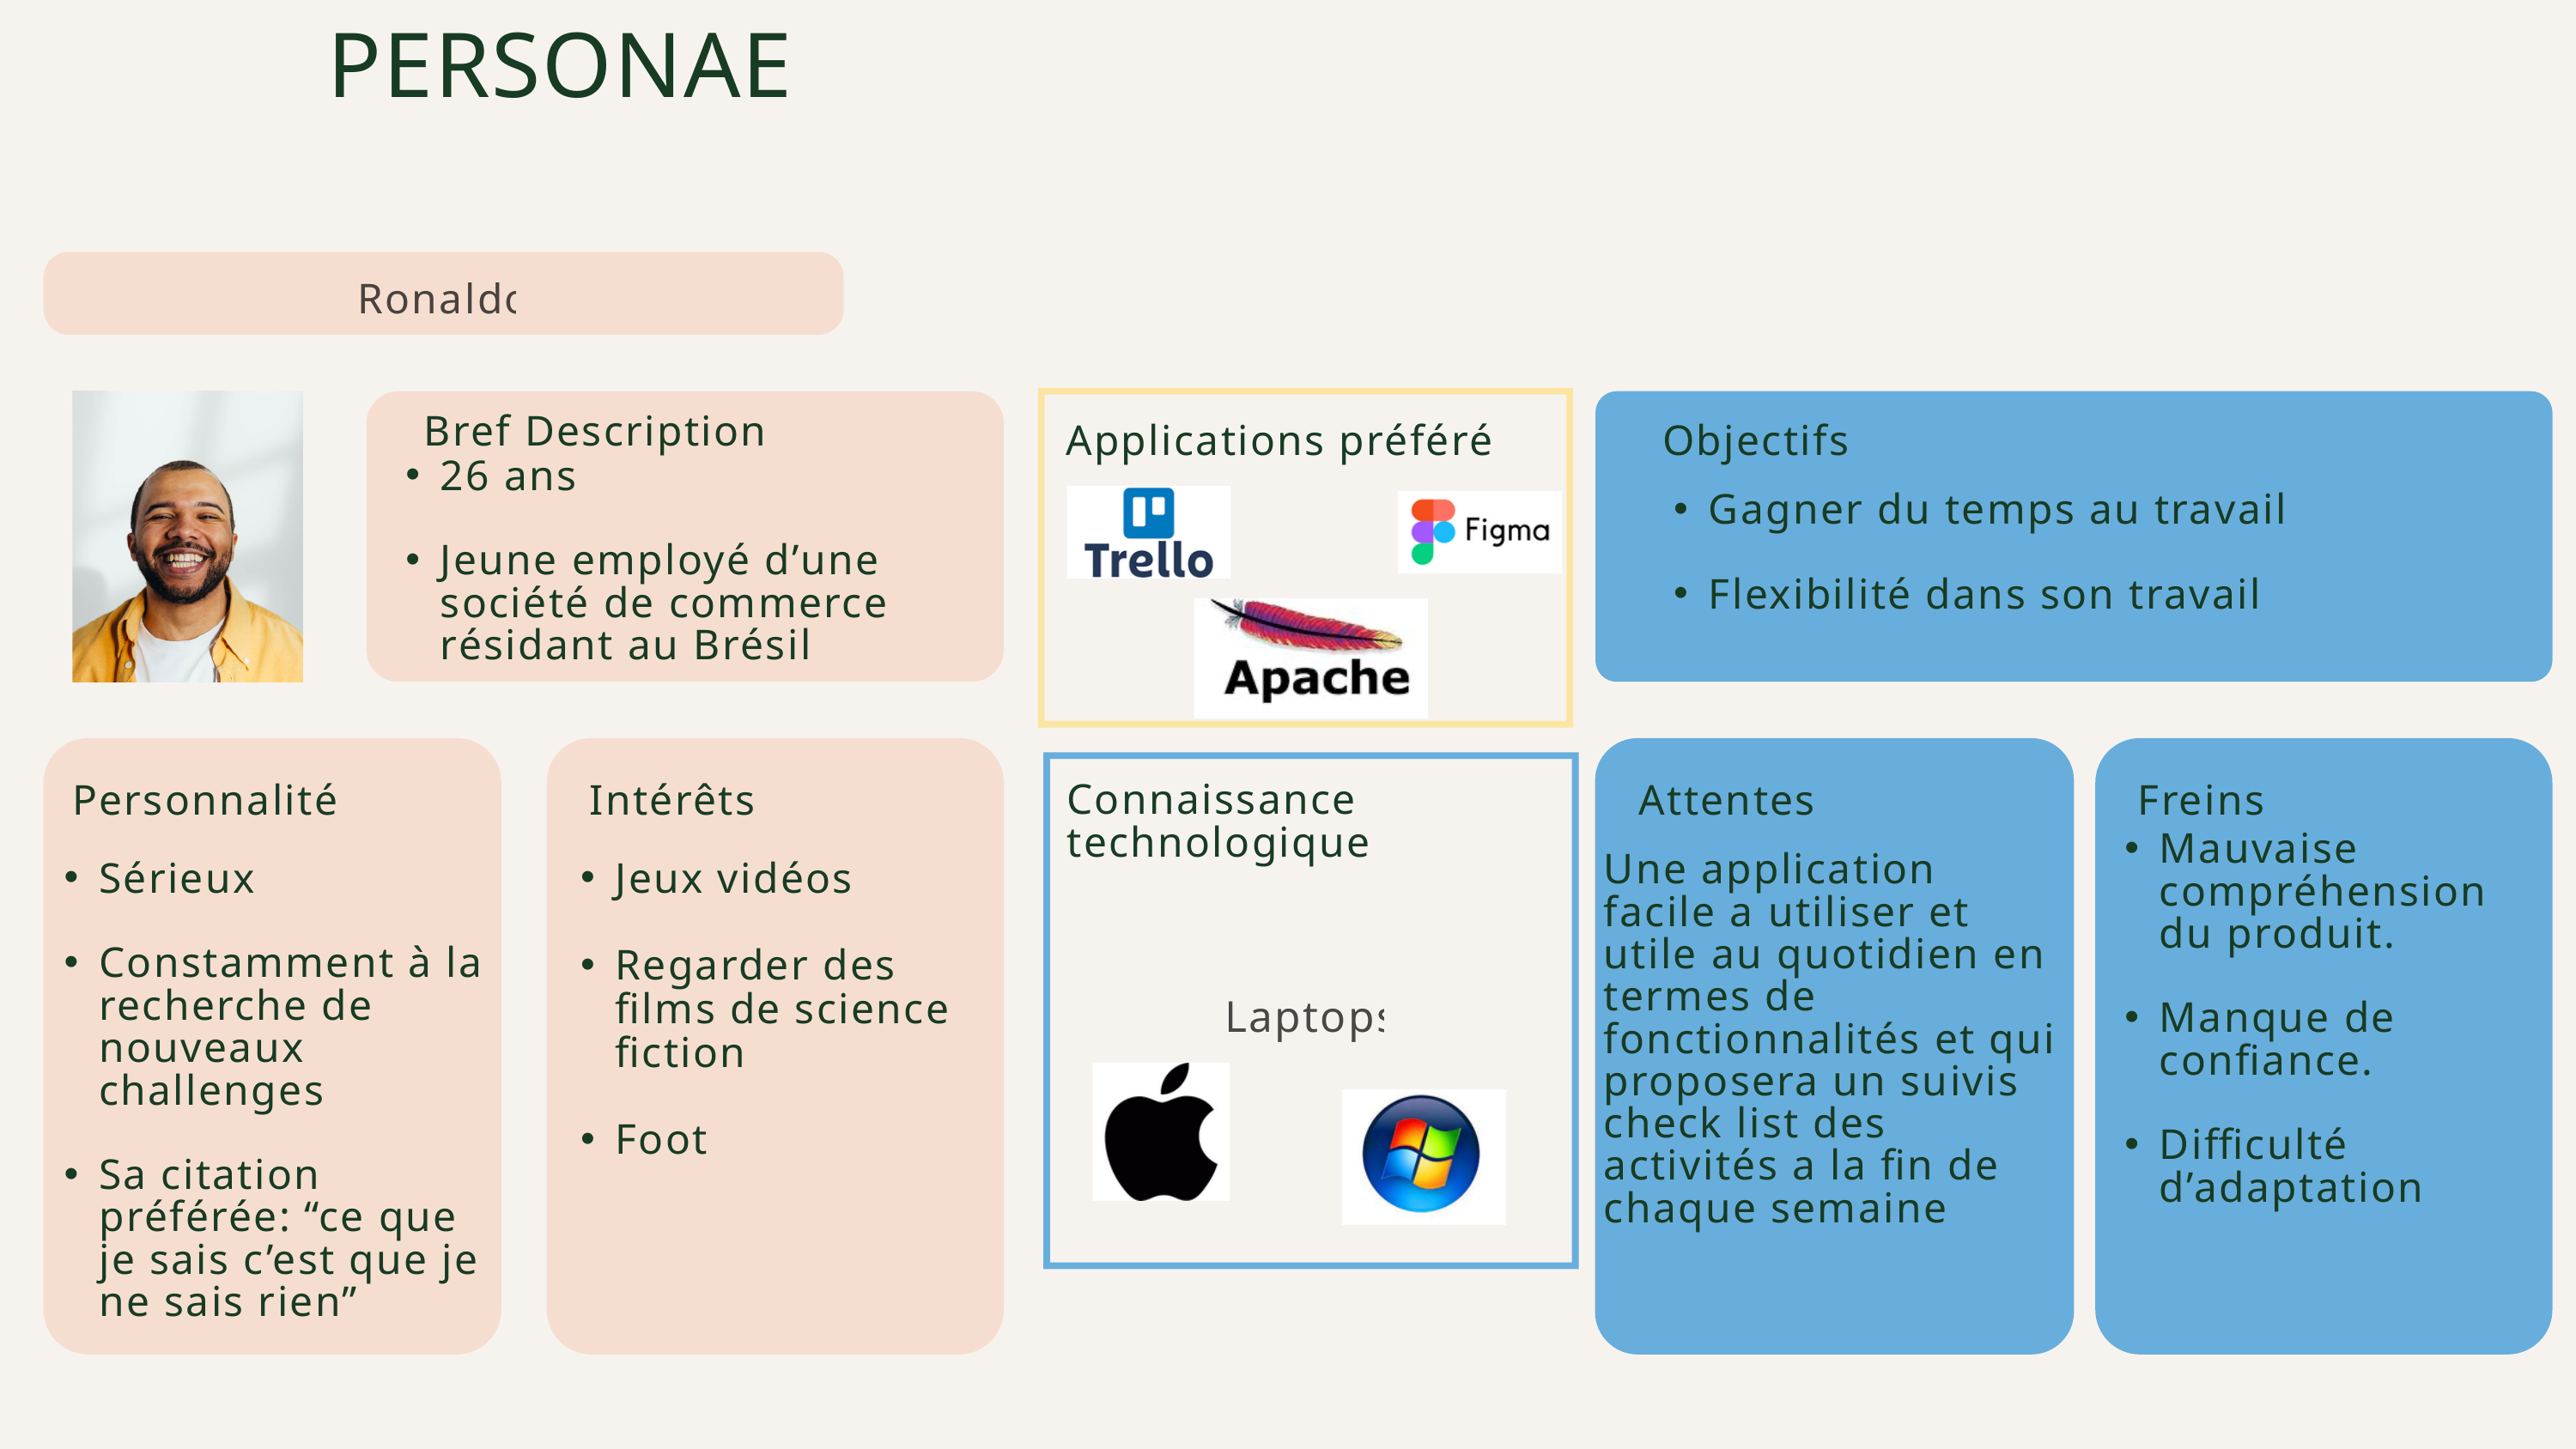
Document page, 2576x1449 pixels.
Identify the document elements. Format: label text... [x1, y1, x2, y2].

text_box Sérieux Constamment à la recherche de nouveaux challenges Sa citation préférée: “ce que je sais c’est que je ne sais rien” [28, 858, 487, 1367]
text_box 26 ans Jeune employé d’une société de commerce résidant au Brésil [370, 456, 1008, 711]
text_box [366, 391, 1005, 682]
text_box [1595, 391, 2553, 682]
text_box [43, 252, 844, 336]
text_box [72, 391, 304, 682]
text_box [2094, 737, 2553, 1355]
text_box PERSONAE [327, 17, 1425, 116]
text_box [1046, 755, 1576, 1266]
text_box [1041, 391, 1571, 724]
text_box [43, 737, 502, 1355]
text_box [546, 737, 1005, 1355]
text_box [1595, 737, 2075, 1355]
